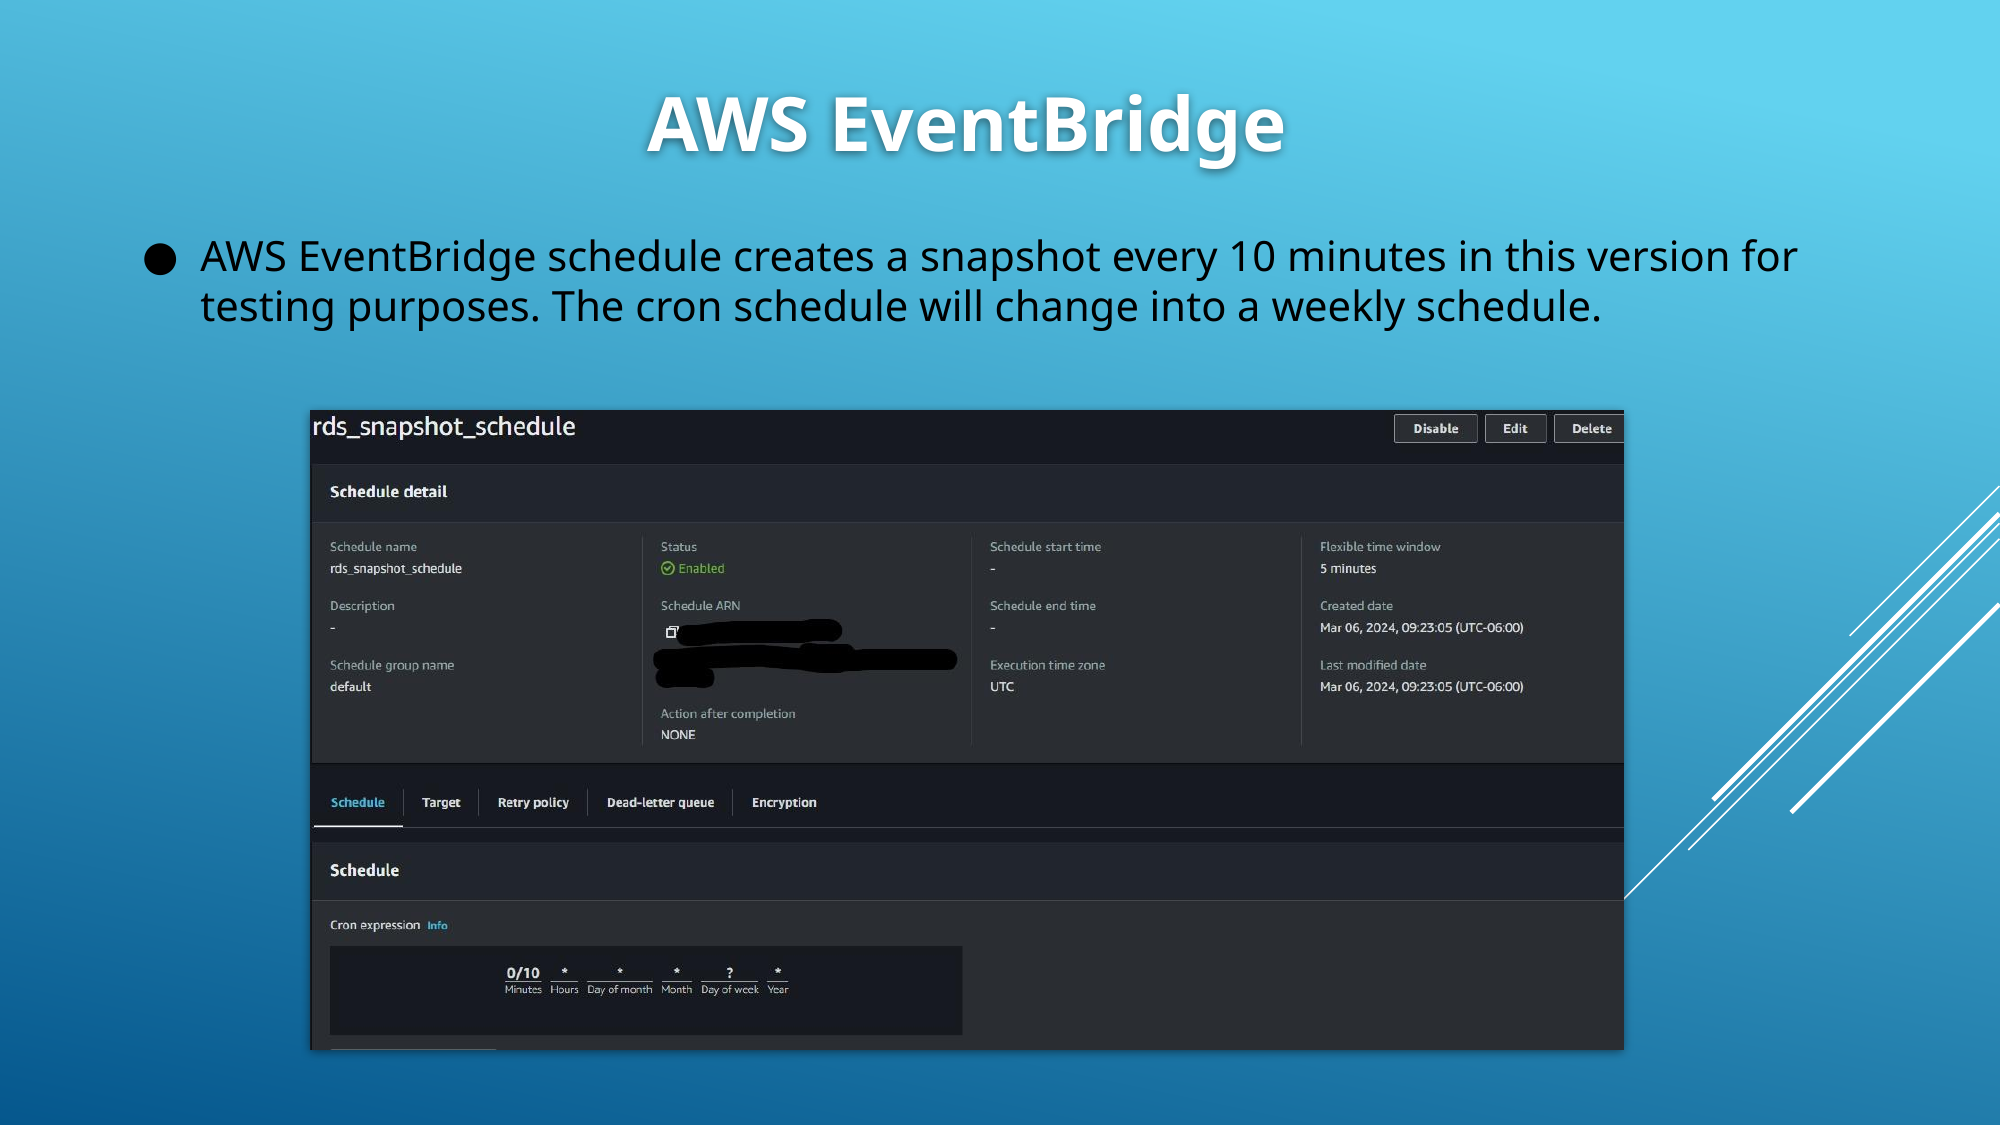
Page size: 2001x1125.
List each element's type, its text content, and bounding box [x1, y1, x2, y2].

picture [310, 410, 1624, 1050]
text_box AWS EventBridge schedule creates a snapshot every 10 minutes in this version for testing purposes. The cron schedule will change into a weekly schedule. [110, 214, 1827, 361]
text_box AWS EventBridge [310, 61, 1624, 140]
